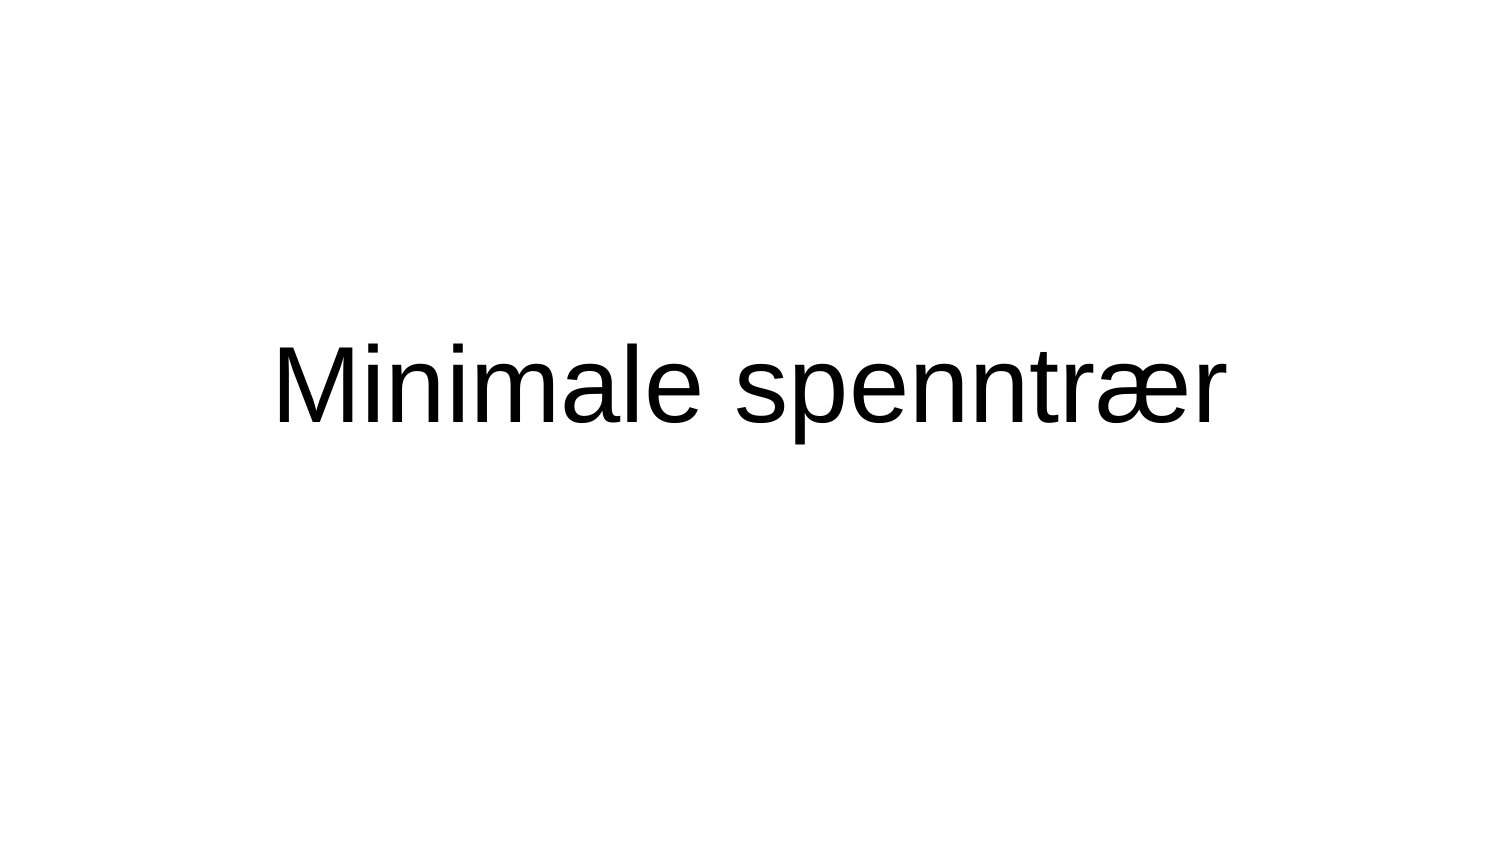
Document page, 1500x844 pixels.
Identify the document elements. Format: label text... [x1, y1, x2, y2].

title Minimale spenntrær [51, 122, 1449, 459]
